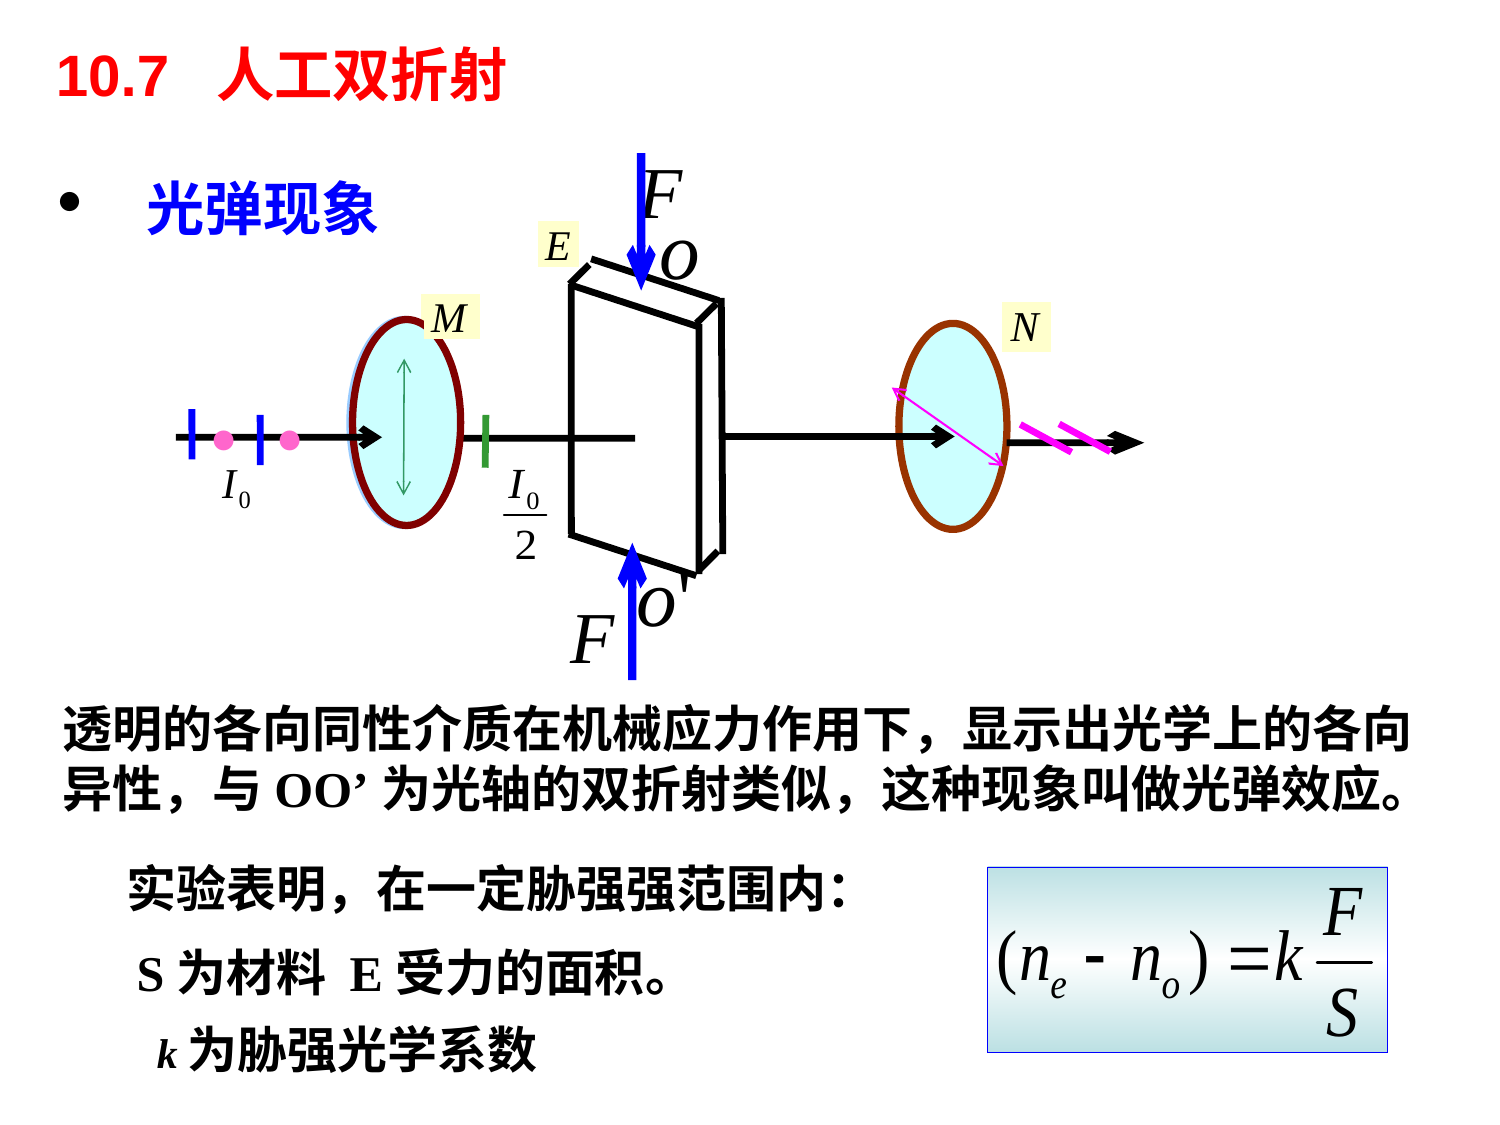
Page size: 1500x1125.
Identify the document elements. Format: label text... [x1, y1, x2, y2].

text_box 10.7 人工双折射 [41, 31, 987, 116]
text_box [537, 139, 724, 681]
text_box 实验表明，在一定胁强强范围内： [111, 849, 892, 925]
text_box k为胁强光学系数 [131, 1011, 553, 1087]
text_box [987, 866, 1388, 1053]
text_box 透明的各向同性介质在机械应力作用下，显示出光学上的各向 异性，与OO’为光轴的双折射类似，这种现象叫做光弹效应。 [47, 689, 1446, 825]
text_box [728, 302, 1145, 530]
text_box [175, 293, 532, 569]
text_box S为材料 E受力的面积。 [121, 934, 710, 1009]
text_box • 光弹现象 [18, 139, 395, 255]
